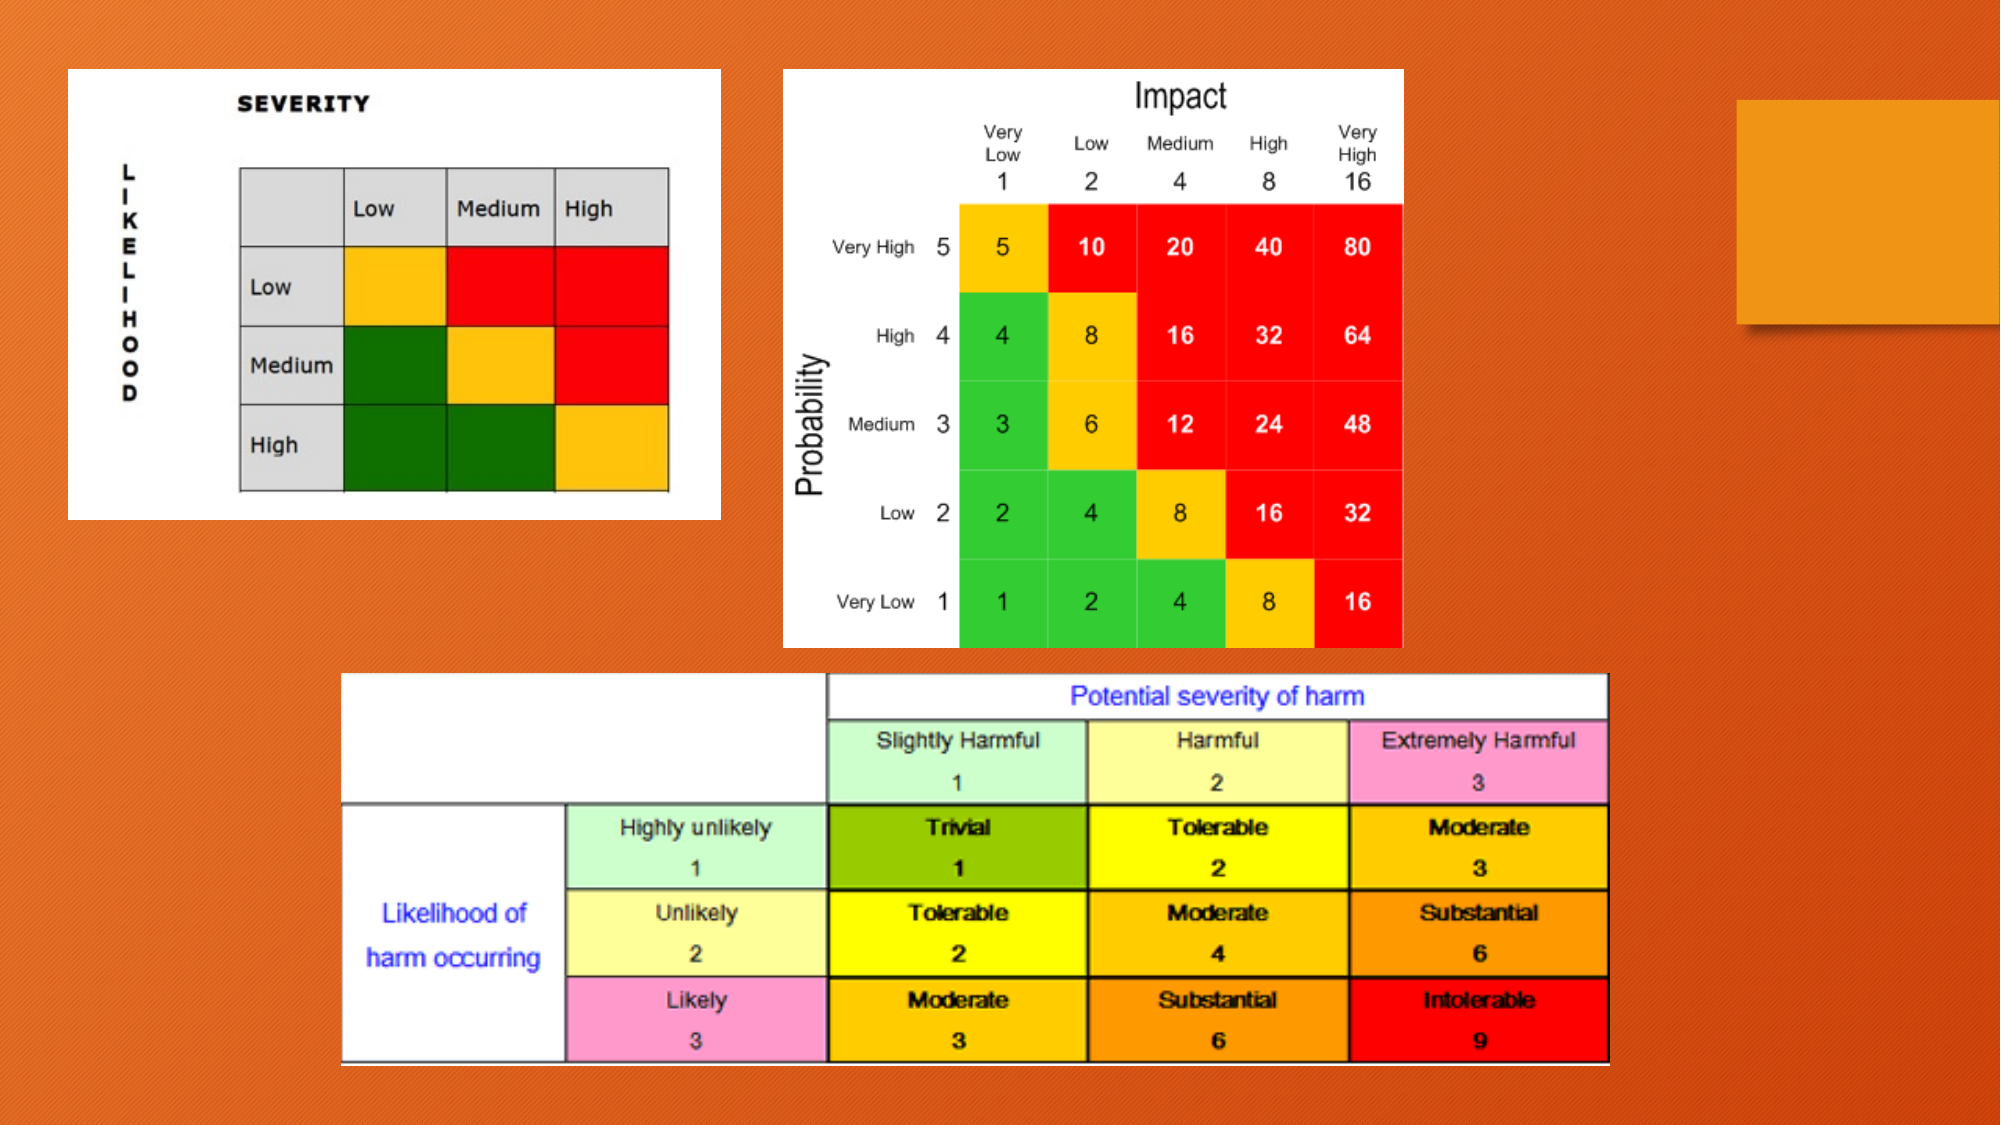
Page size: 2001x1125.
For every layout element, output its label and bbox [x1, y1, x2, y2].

picture [1736, 325, 2000, 347]
picture [783, 69, 1404, 648]
picture [341, 672, 1610, 1067]
picture [68, 69, 721, 520]
